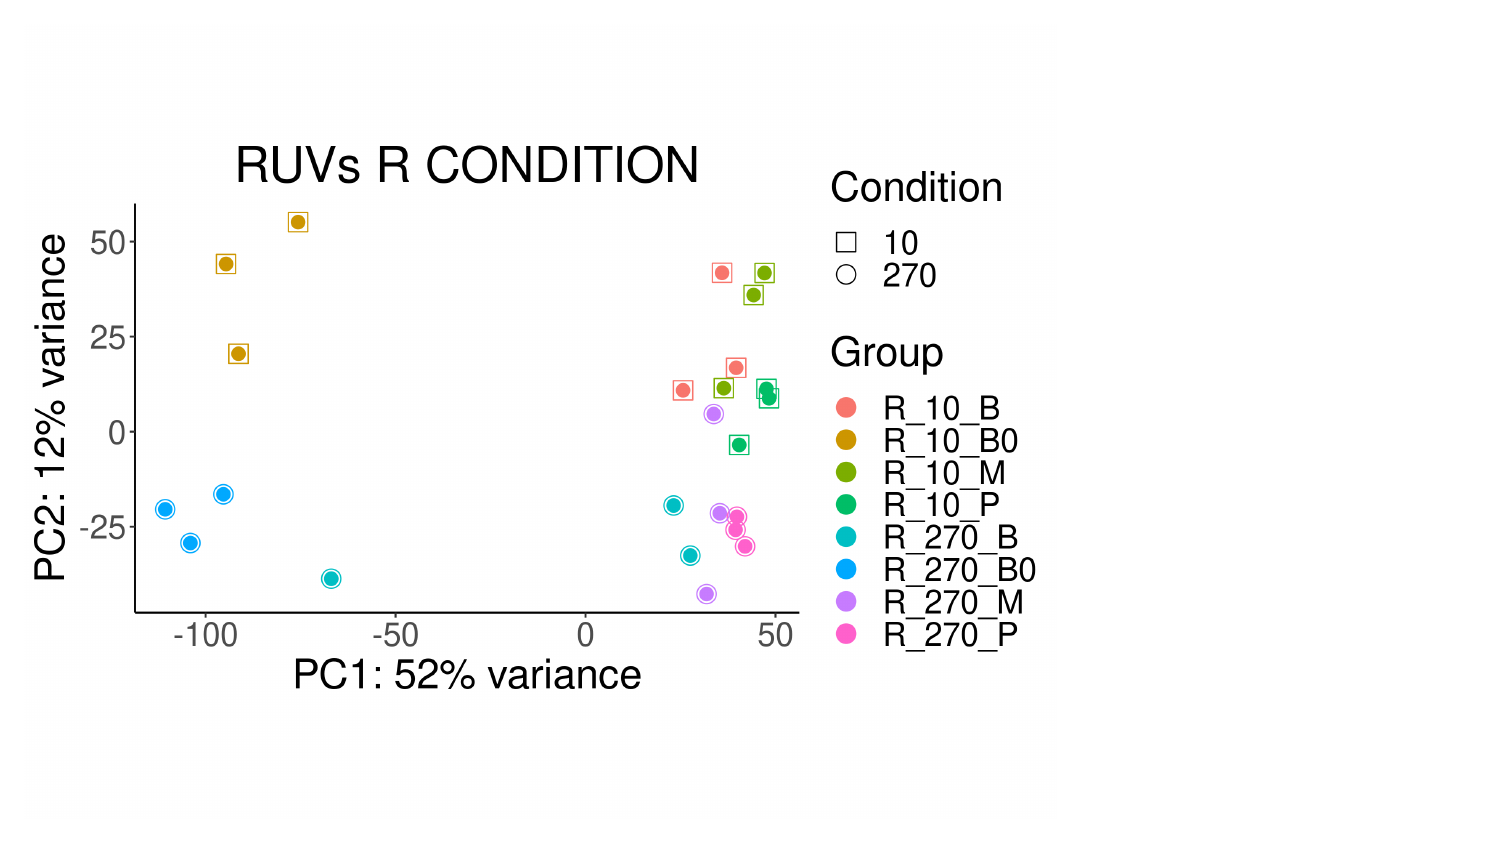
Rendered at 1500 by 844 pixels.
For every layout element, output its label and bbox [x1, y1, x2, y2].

picture [24, 24, 1058, 819]
